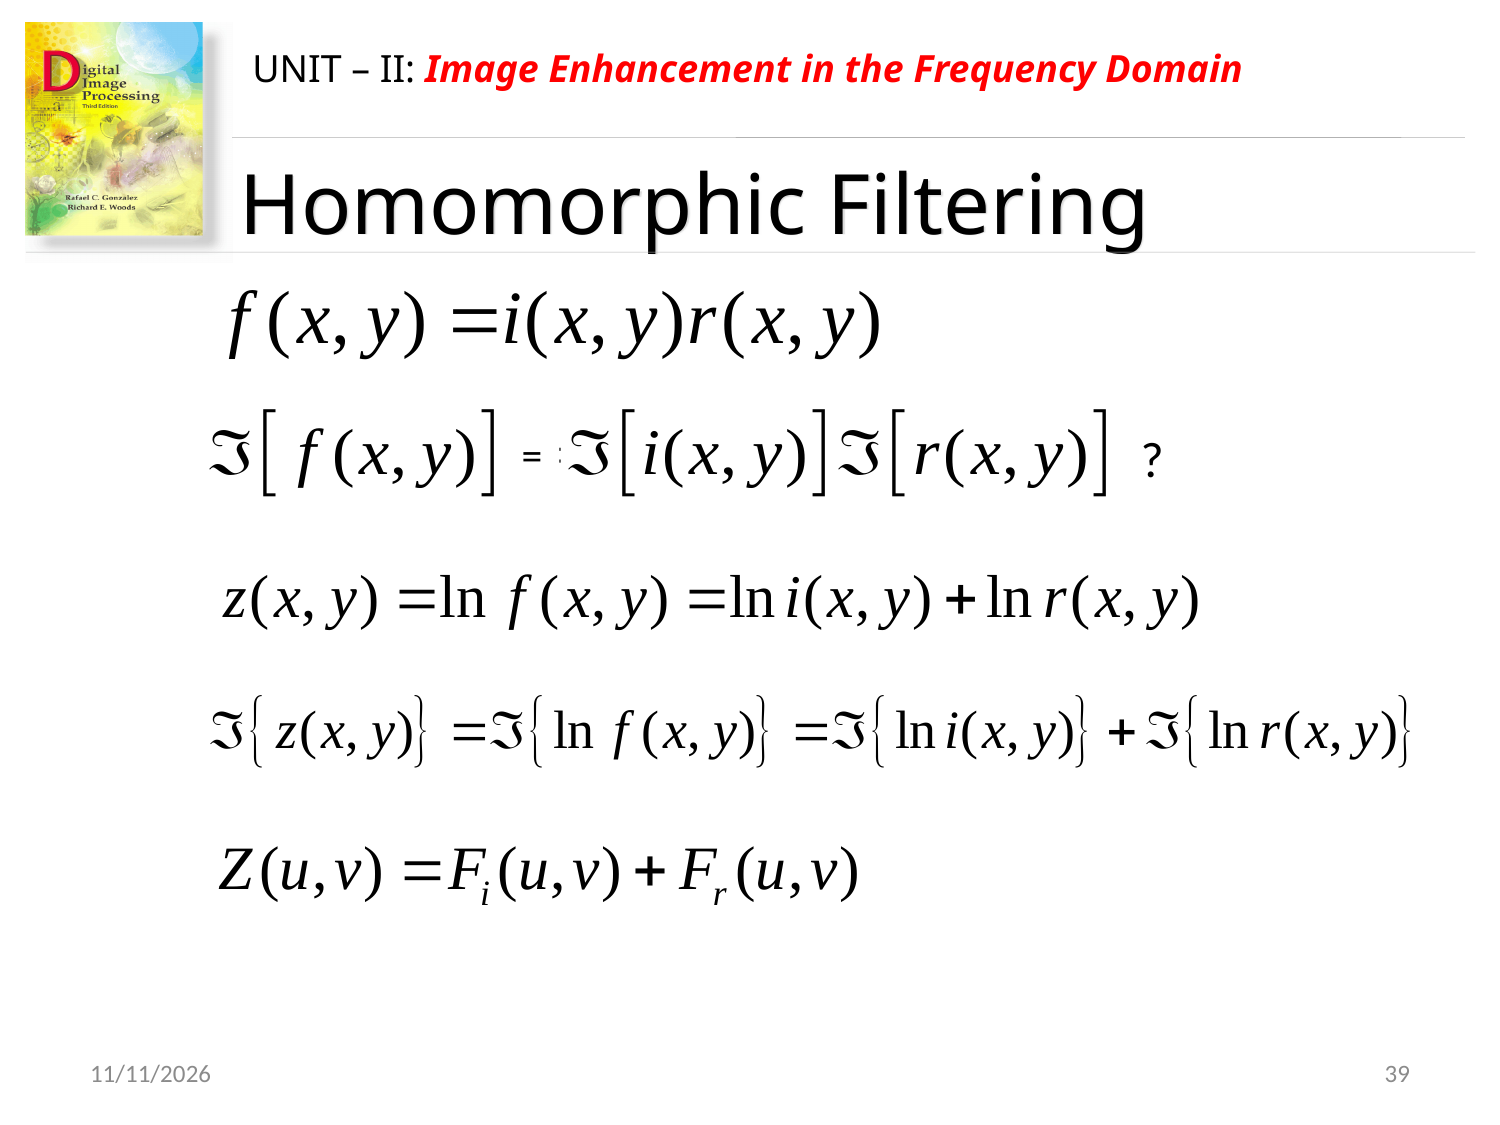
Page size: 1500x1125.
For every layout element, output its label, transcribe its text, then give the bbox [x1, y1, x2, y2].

picture [24, 22, 233, 263]
text_box ? [1125, 435, 1180, 481]
text_box [108, 261, 1399, 487]
text_box Homomorphic Filtering [237, 143, 1475, 252]
text_box Homomorphic Filtering [237, 253, 1475, 259]
slide_number 39 [1074, 1042, 1425, 1103]
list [211, 561, 1212, 643]
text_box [202, 274, 898, 376]
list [199, 403, 1121, 513]
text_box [207, 827, 871, 921]
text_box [202, 689, 1430, 780]
text_box UNIT – II: Image Enhancement in the Frequency Domain [237, 37, 1388, 98]
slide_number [75, 1042, 425, 1103]
